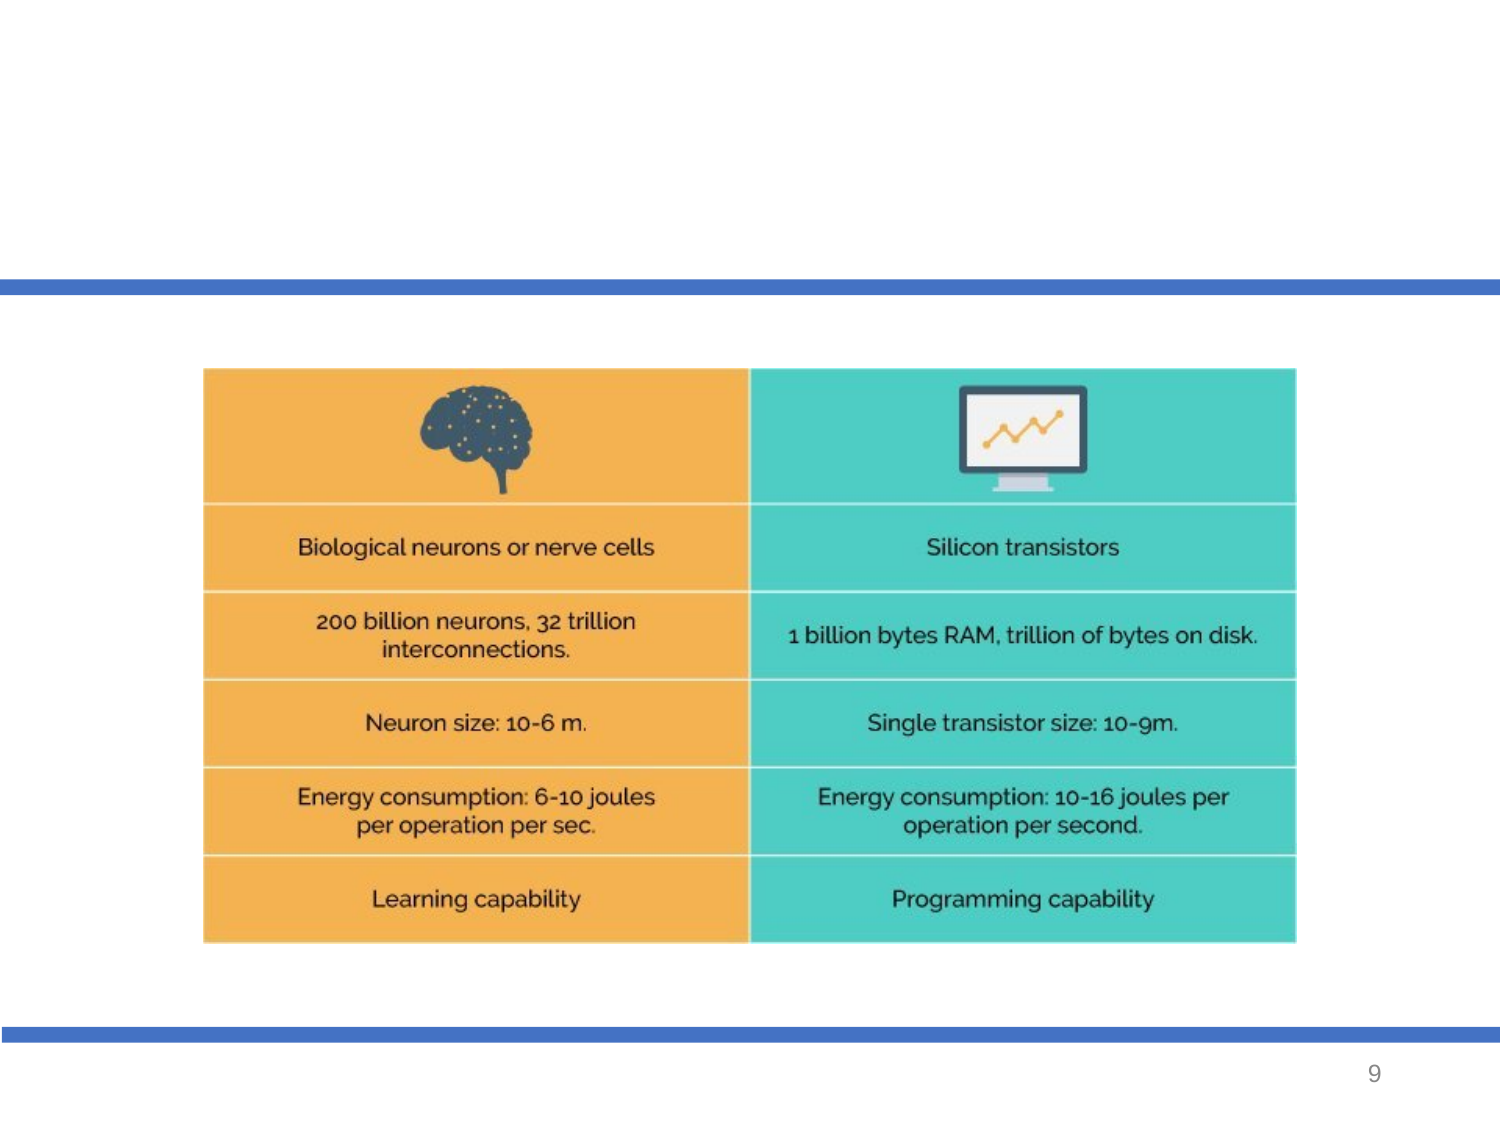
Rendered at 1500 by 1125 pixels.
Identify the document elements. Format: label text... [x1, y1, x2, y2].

slide_number ‹#› [1059, 1042, 1397, 1103]
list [202, 368, 1298, 945]
